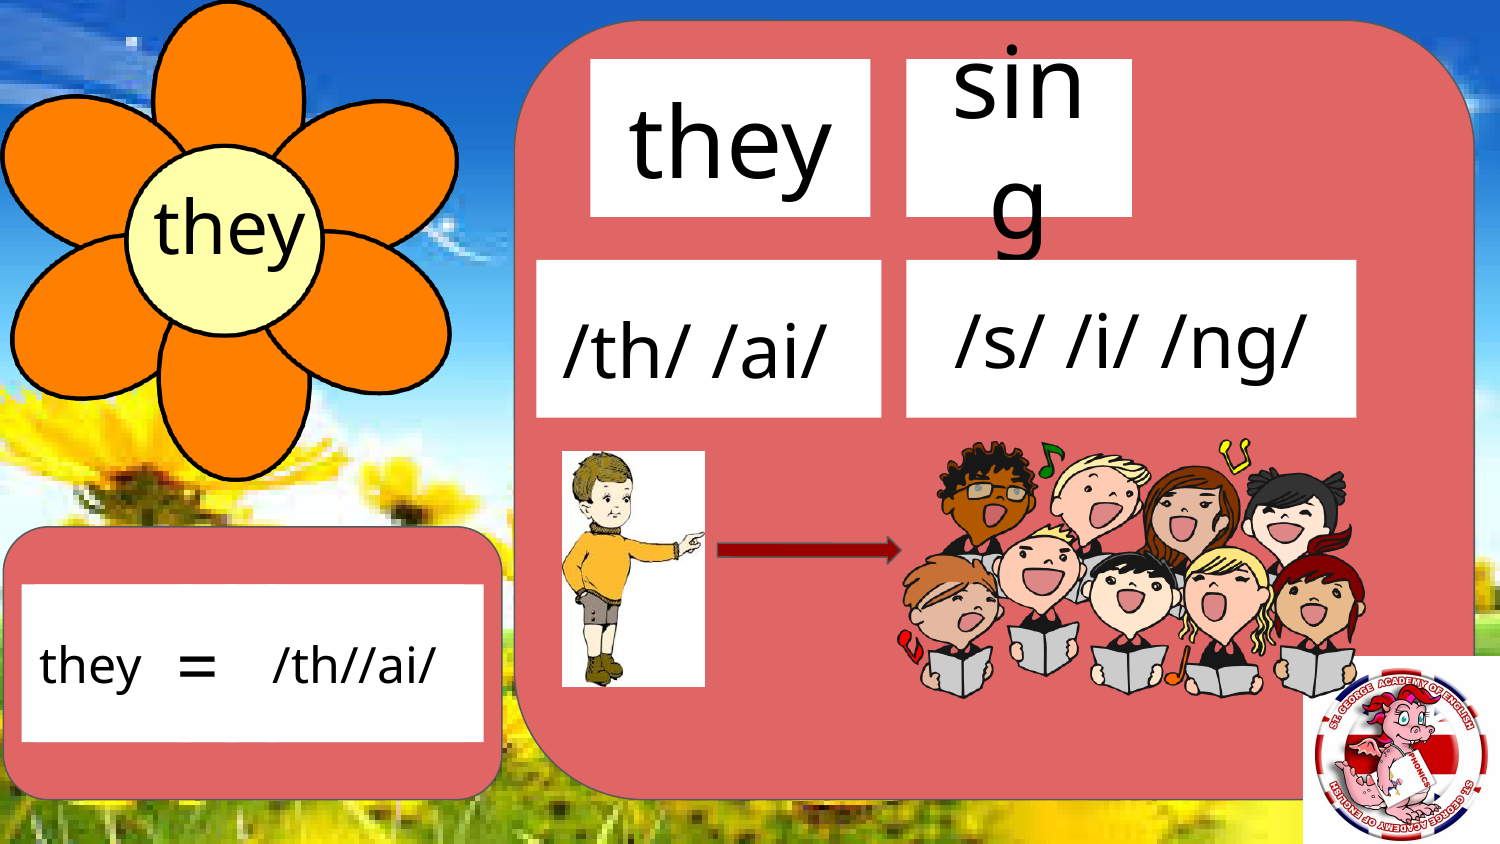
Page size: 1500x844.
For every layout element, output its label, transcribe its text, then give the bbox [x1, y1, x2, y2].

text_box [3, 526, 502, 800]
text_box /th//ai/ [236, 584, 484, 743]
text_box /th/ /ai/ [536, 259, 882, 418]
picture [0, 0, 1500, 844]
text_box [514, 20, 1475, 800]
text_box they [21, 584, 160, 743]
text_box they [590, 59, 871, 217]
text_box /s/ /i/ /ng/ [906, 259, 1357, 418]
text_box sing [906, 59, 1132, 217]
text_box [717, 536, 892, 565]
text_box = [160, 584, 236, 743]
